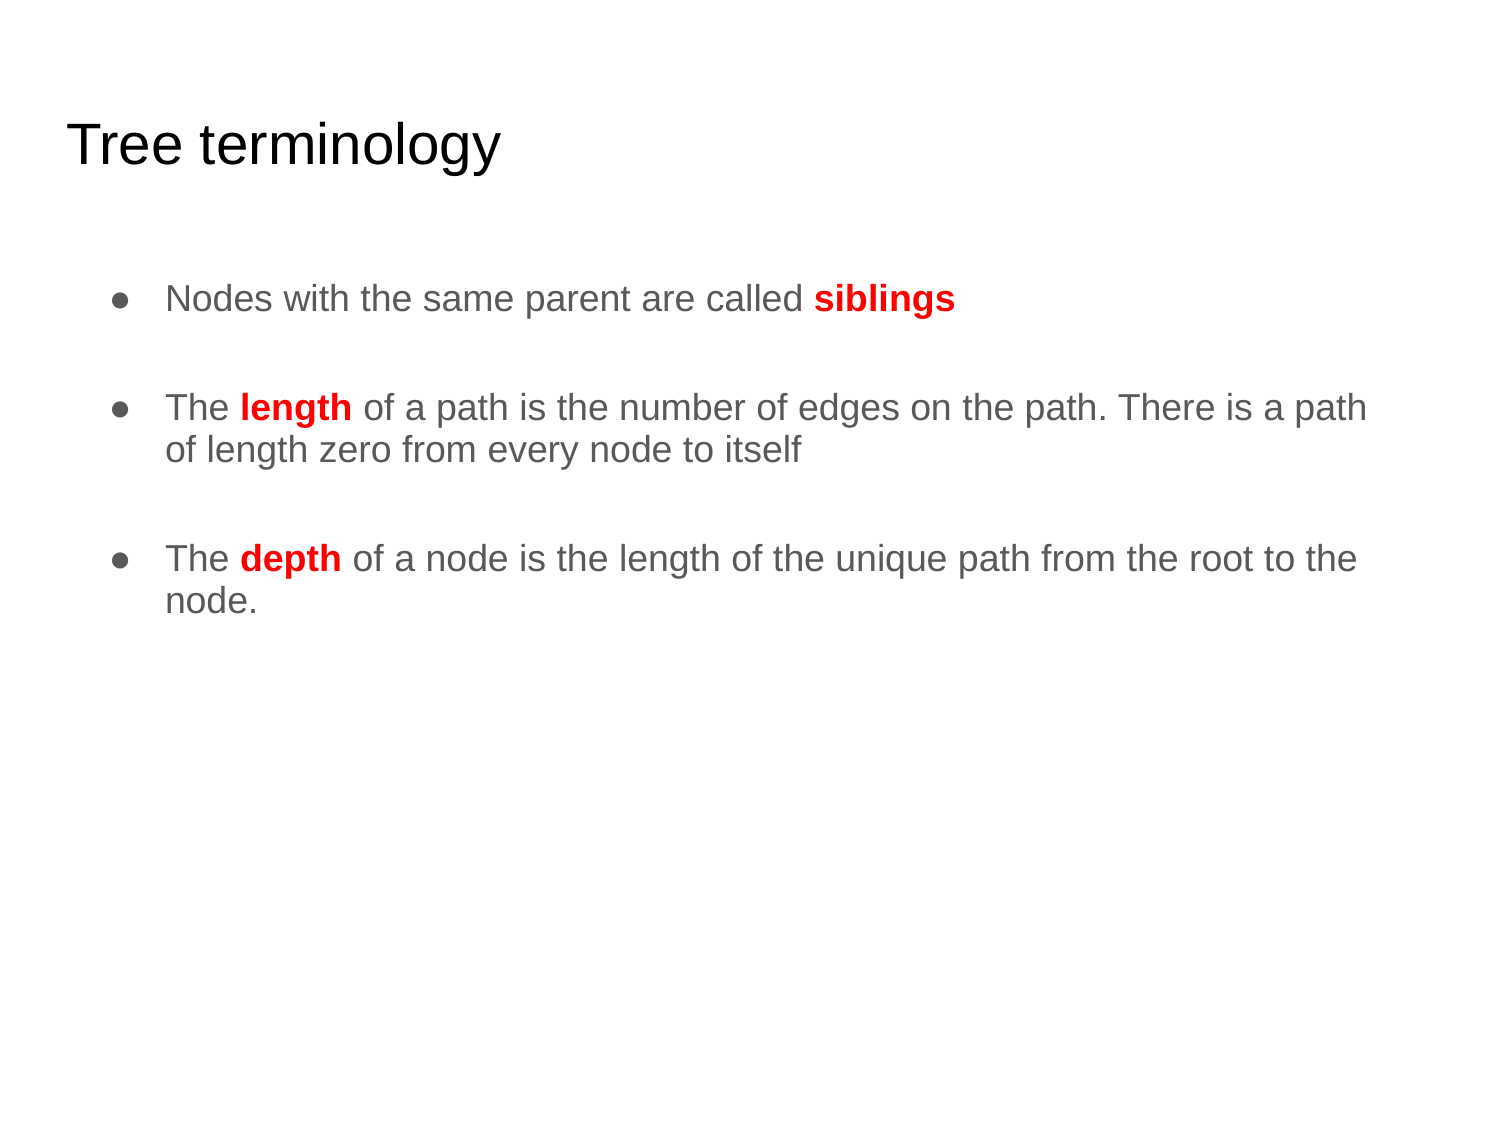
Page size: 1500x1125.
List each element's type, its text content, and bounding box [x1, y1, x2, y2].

title Tree terminology [51, 97, 1449, 223]
list Nodes with the same parent are called siblings The length of a path is the number of edges on the path. There is a path of length zero from every node to itself The depth of a node is the length of the unique path from the root to the node. [75, 262, 1395, 1040]
